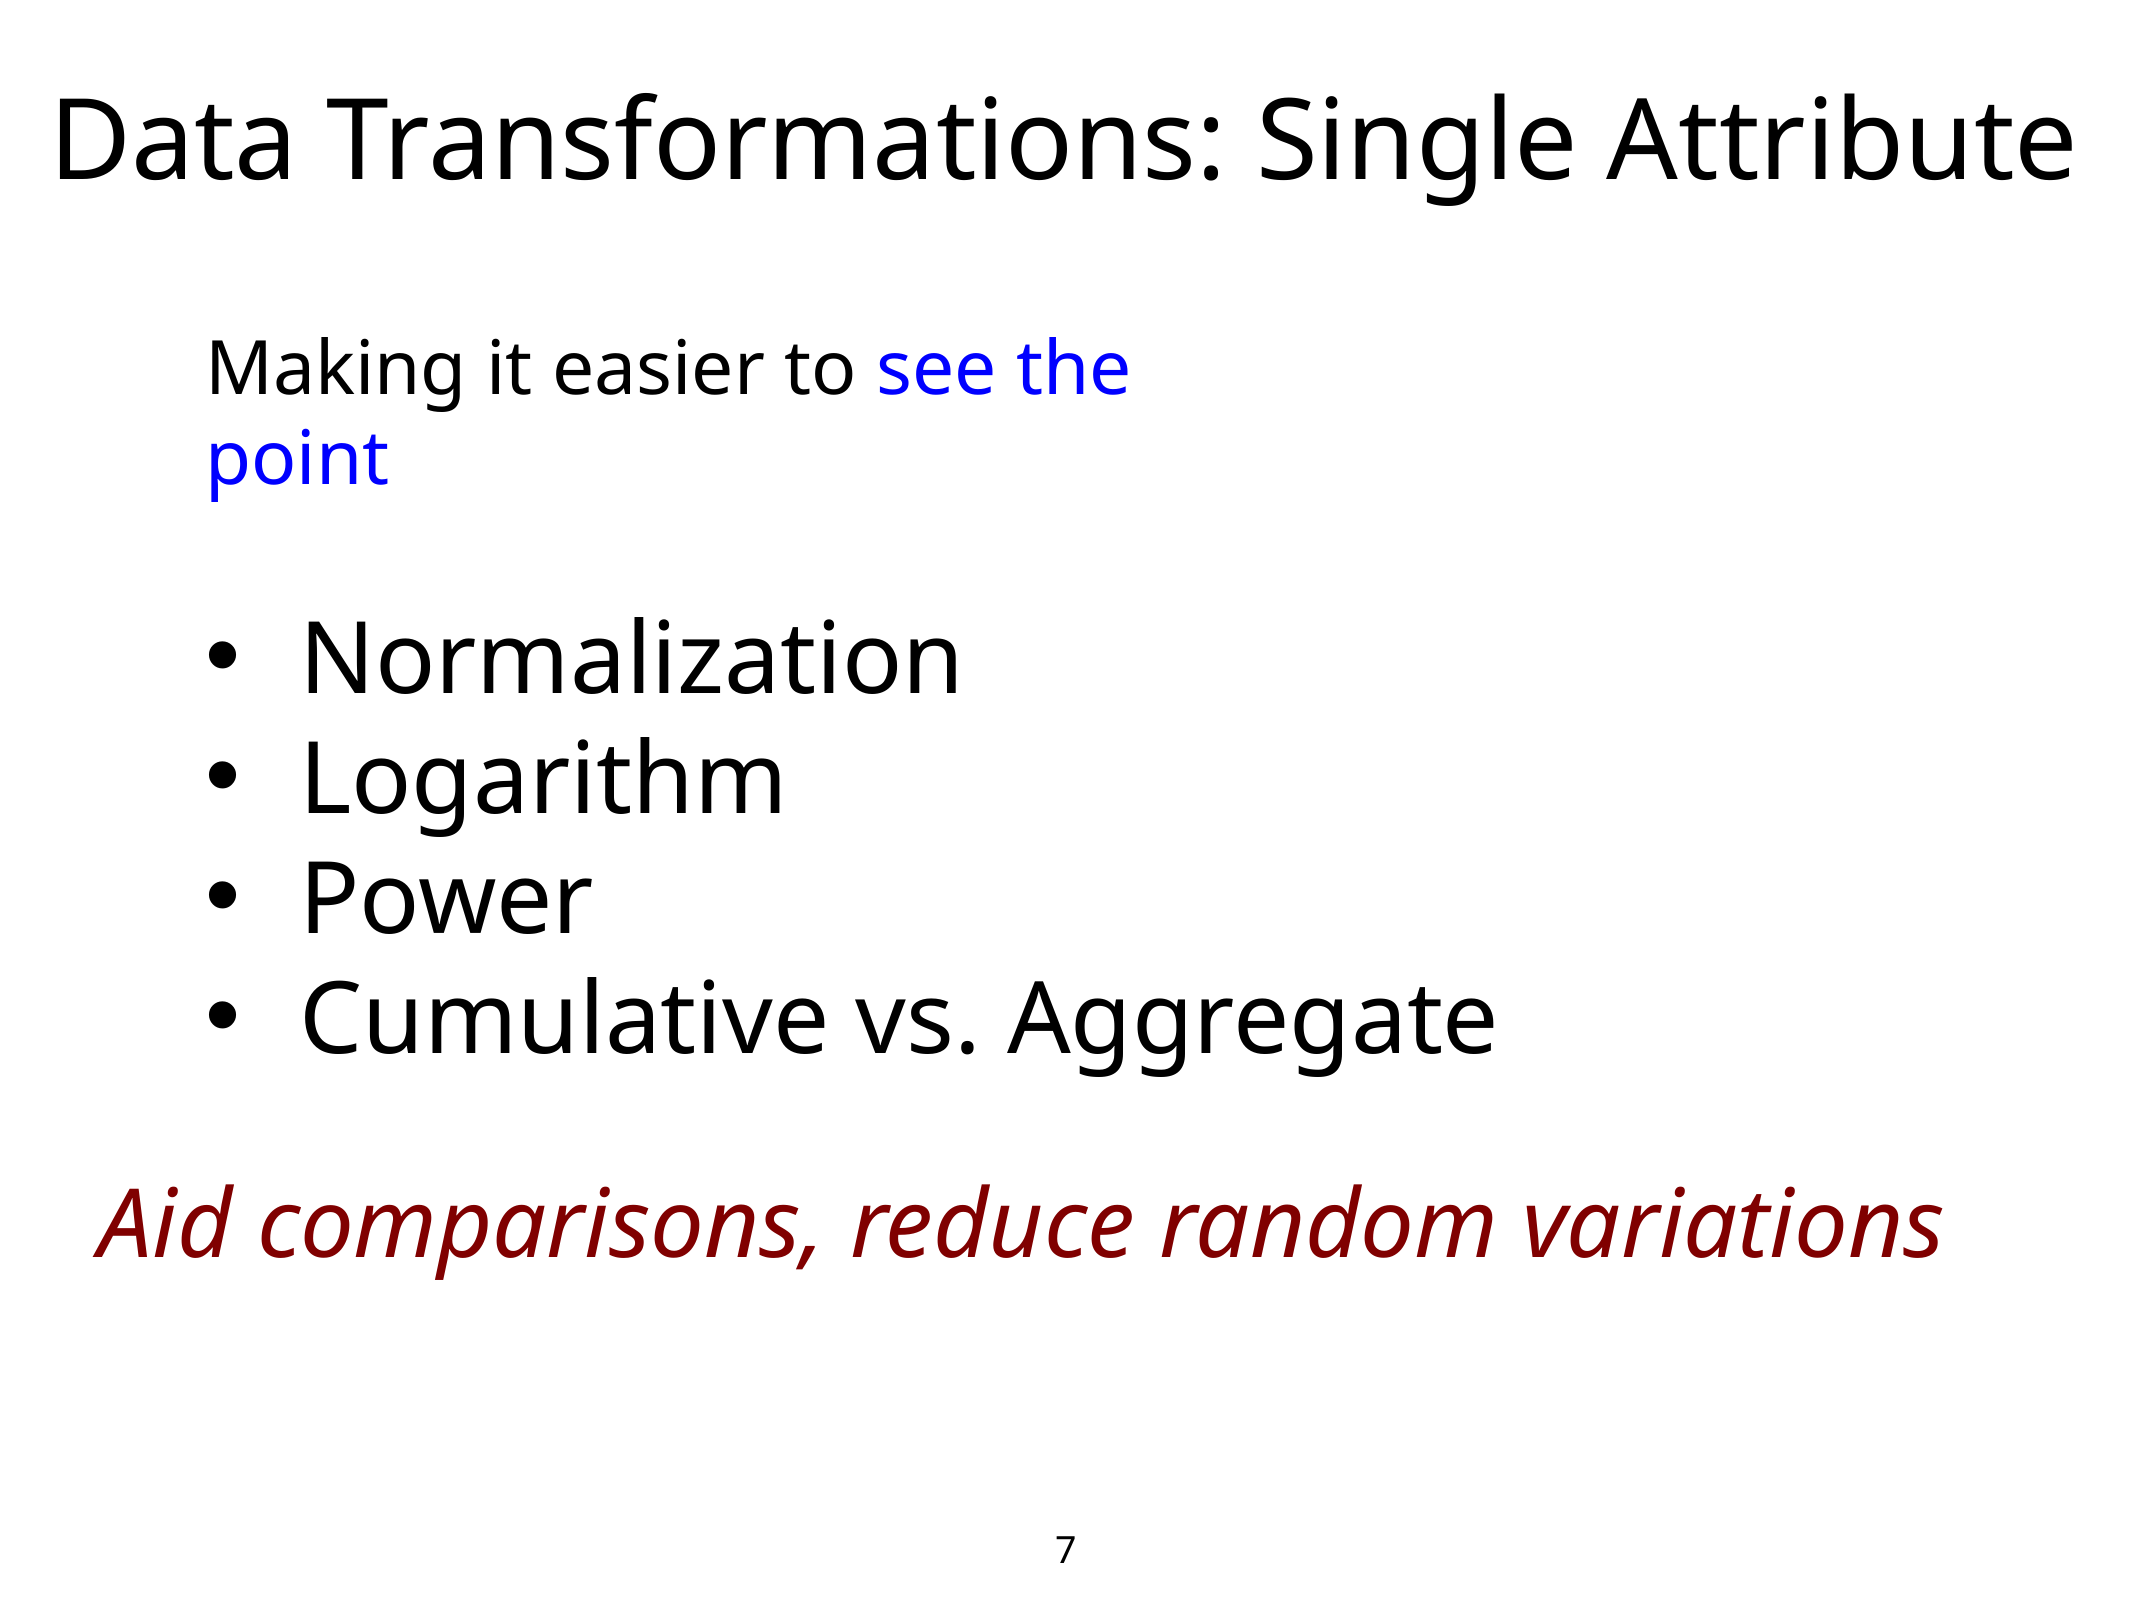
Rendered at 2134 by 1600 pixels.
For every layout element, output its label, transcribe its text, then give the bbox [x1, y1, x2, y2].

list Aid comparisons, reduce random variations [89, 1111, 2108, 1326]
title Data Transformations: Single Attribute [0, 49, 2134, 219]
slide_number 7 [1034, 1517, 1097, 1581]
text_box Making it easier to see the point [190, 312, 1348, 508]
text_box Normalization Logarithm Power Cumulative vs. Aggregate [190, 586, 1941, 1082]
